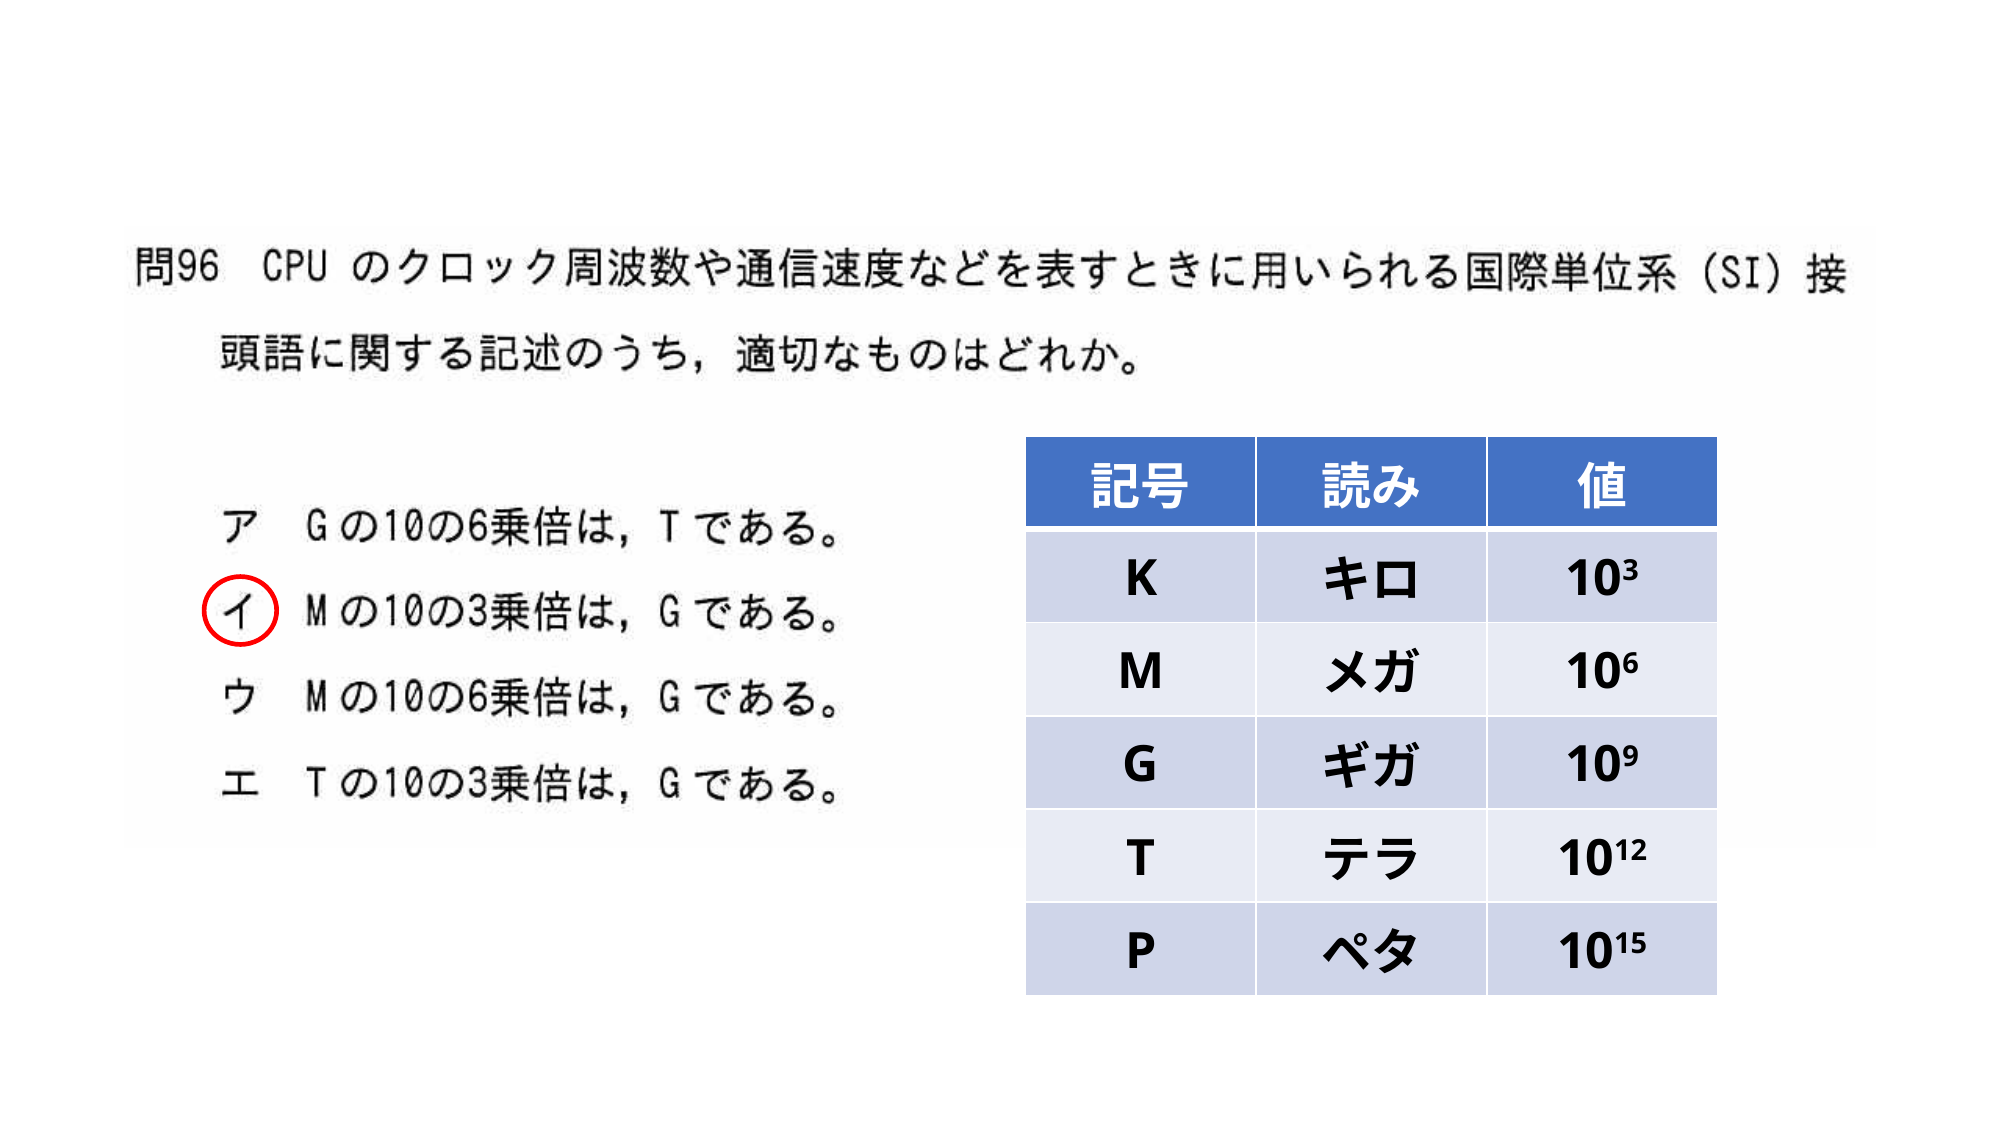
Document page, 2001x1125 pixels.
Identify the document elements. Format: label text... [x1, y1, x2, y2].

table_cell 1015 [1488, 903, 1717, 995]
table_cell ペタ [1257, 903, 1486, 995]
table_cell T [1026, 848, 1255, 901]
table_cell テラ [1257, 848, 1486, 901]
table_cell 1012 [1488, 848, 1717, 901]
picture [124, 226, 1876, 848]
table_cell P [1026, 903, 1255, 995]
